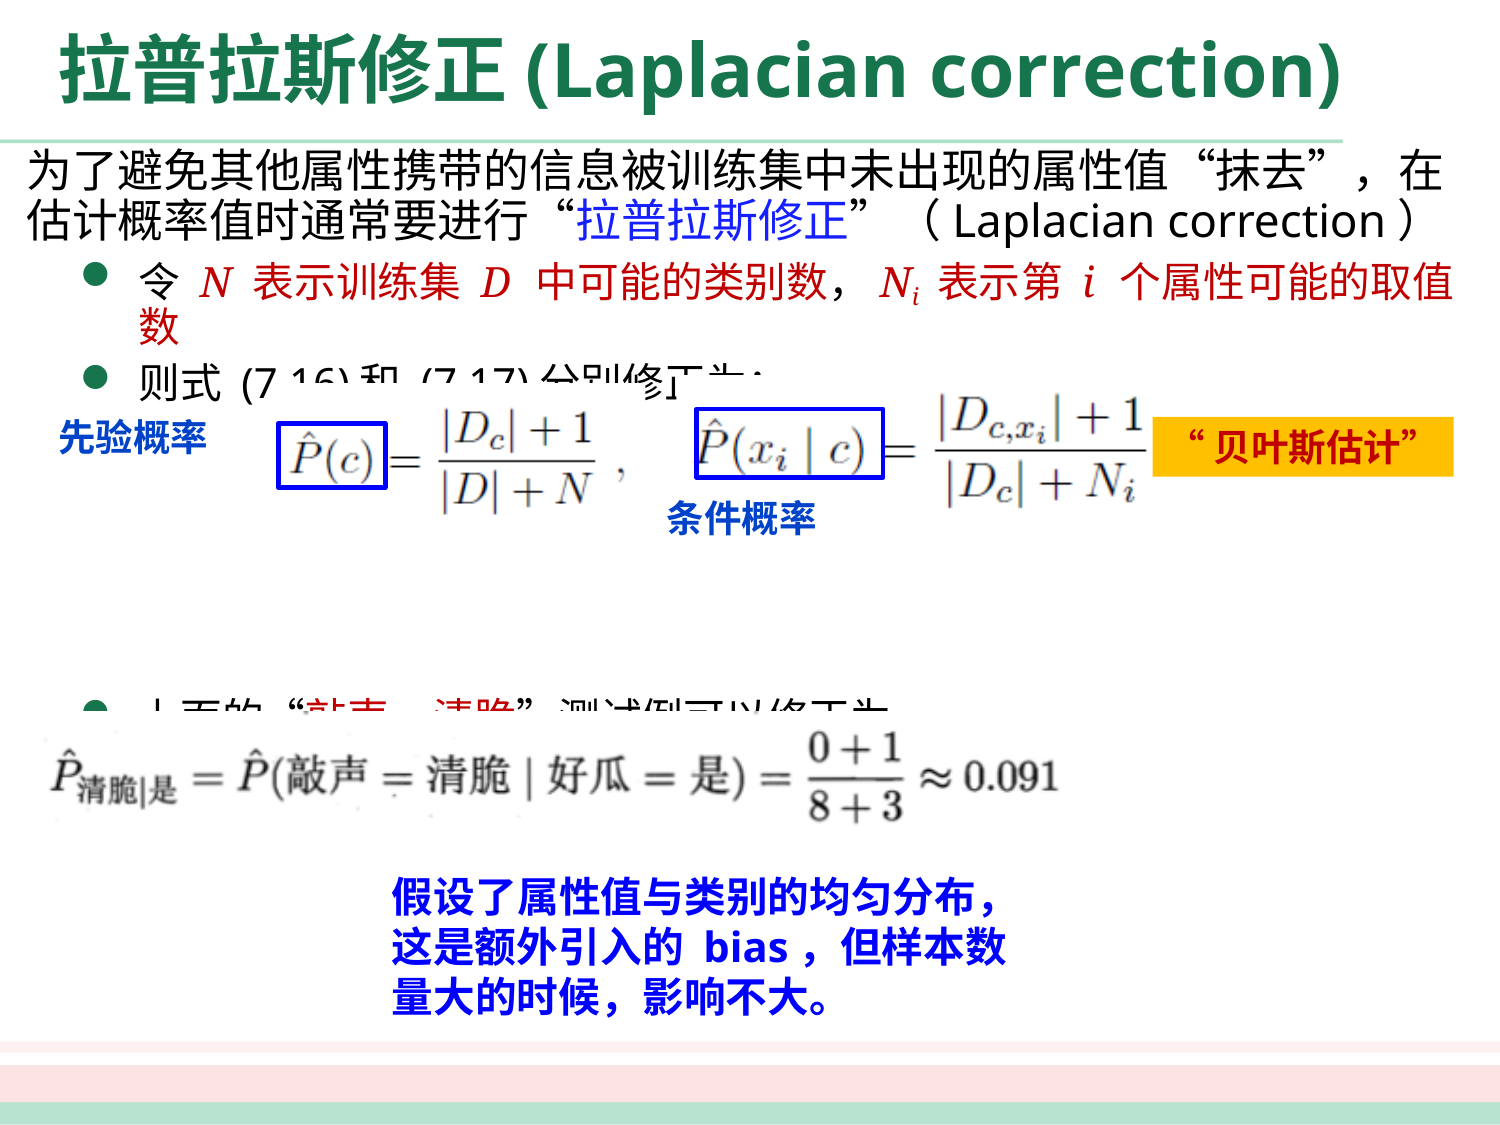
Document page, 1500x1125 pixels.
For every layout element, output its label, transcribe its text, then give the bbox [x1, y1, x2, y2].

picture [0, 0, 1500, 1125]
list 为了避免其他属性携带的信息被训练集中未出现的属性值“抹去”，在估计概率值时通常要进行“拉普拉斯修正”（Laplacian correction） 令 N 表示训练集 D 中可能的类别数，Ni 表示第 i 个属性可能的取值数 则式 (7.16)和 (7.17)分别修正为： 上面的“敲声=清脆”测试例可以修正为 [11, 140, 1483, 1032]
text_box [42, 374, 1432, 1023]
title 拉普拉斯修正(Laplacian correction) [42, 8, 1375, 138]
